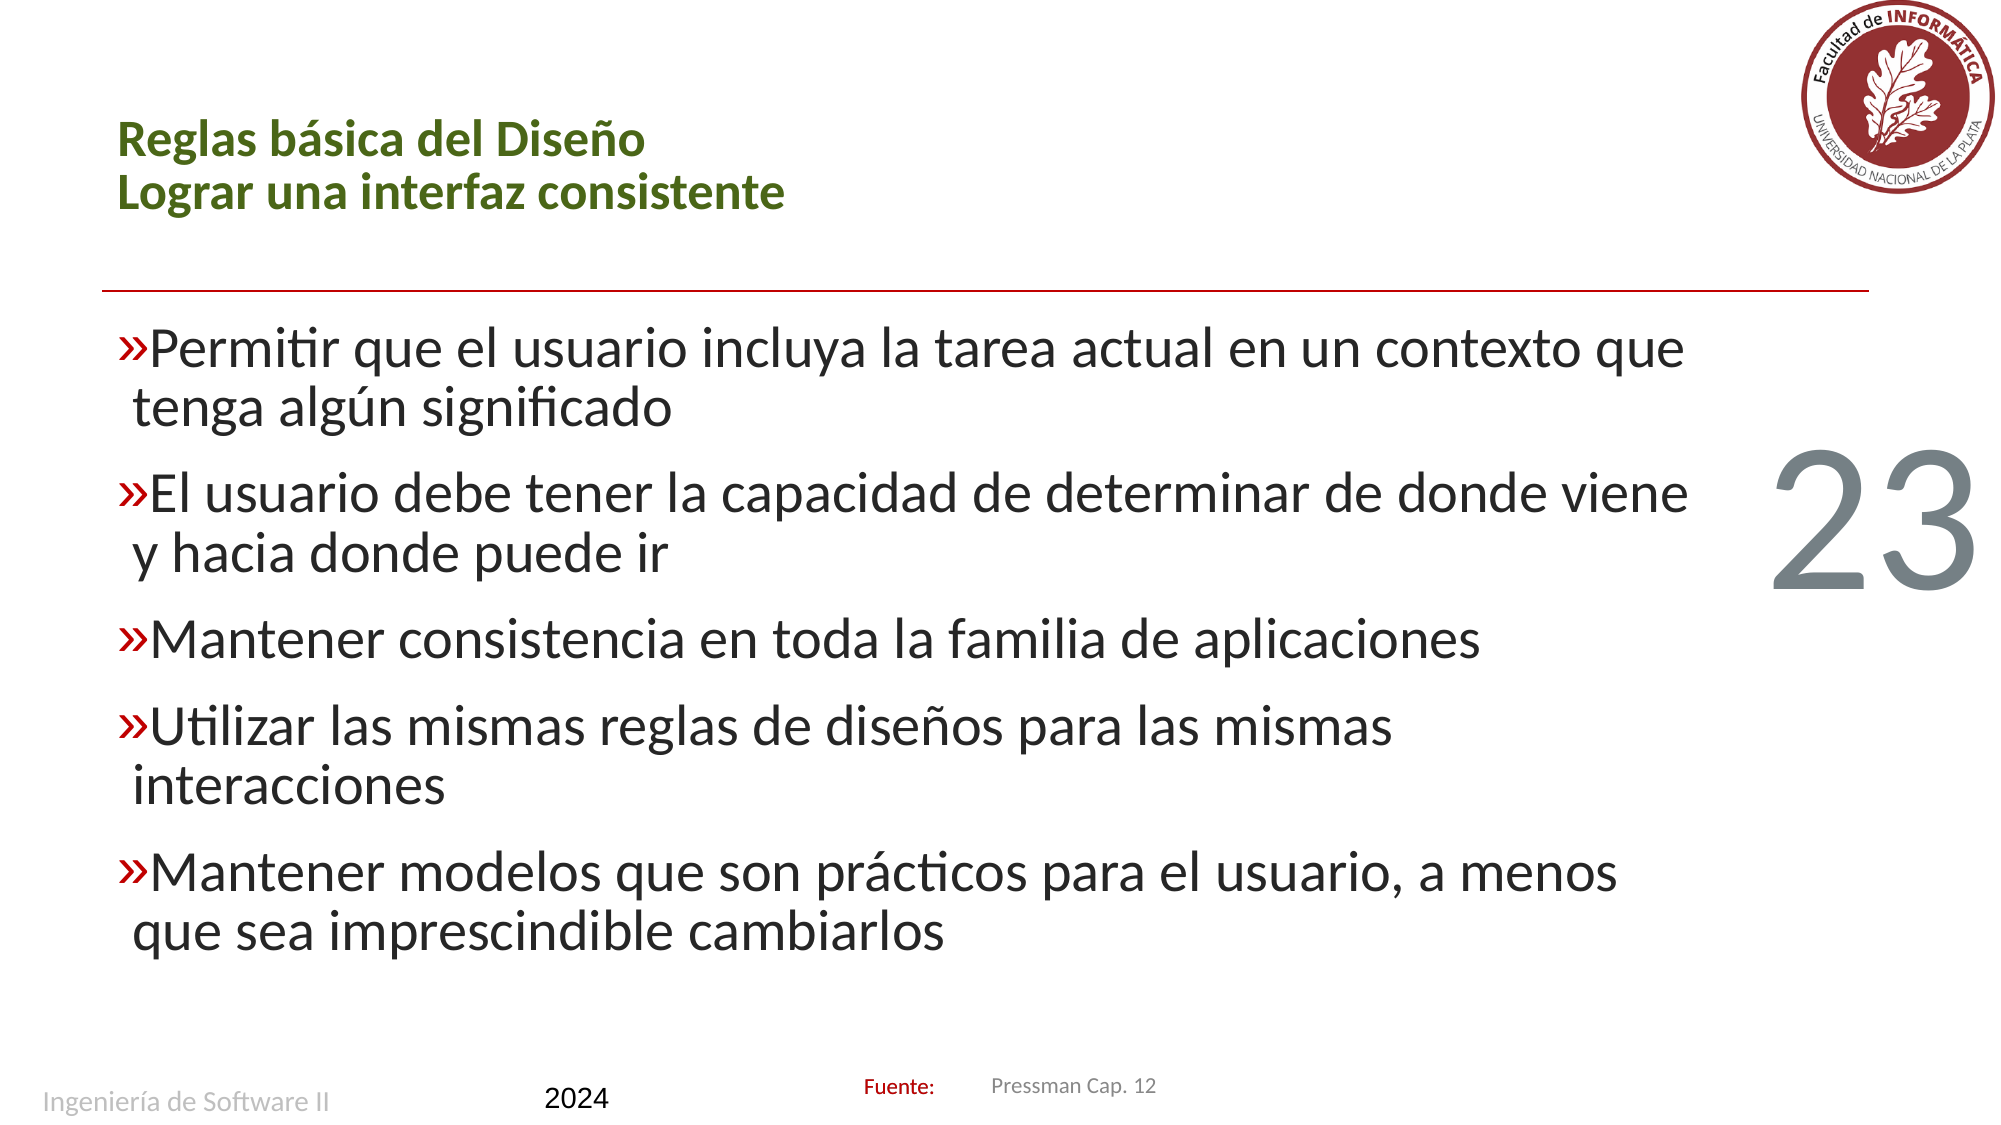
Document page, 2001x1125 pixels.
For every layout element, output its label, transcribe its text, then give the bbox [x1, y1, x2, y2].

title Reglas básica del Diseño Lograr una interfaz consistente [102, 105, 1747, 291]
list Permitir que el usuario incluya la tarea actual en un contexto que tenga algún significado El usuario debe tener la capacidad de determinar de donde viene y hacia donde puede ir Mantener consistencia en toda la familia de aplicaciones Utilizar las mismas reglas de diseños para las mismas interacciones Mantener modelos que son prácticos para el usuario, a menos que sea imprescindible cambiarlos [102, 312, 1709, 1047]
picture [1801, 0, 2000, 195]
list Pressman Cap. 12 [976, 1067, 1332, 1118]
slide_number 23 [1709, 467, 1998, 640]
footer Ingeniería de Software II [27, 1075, 382, 1111]
